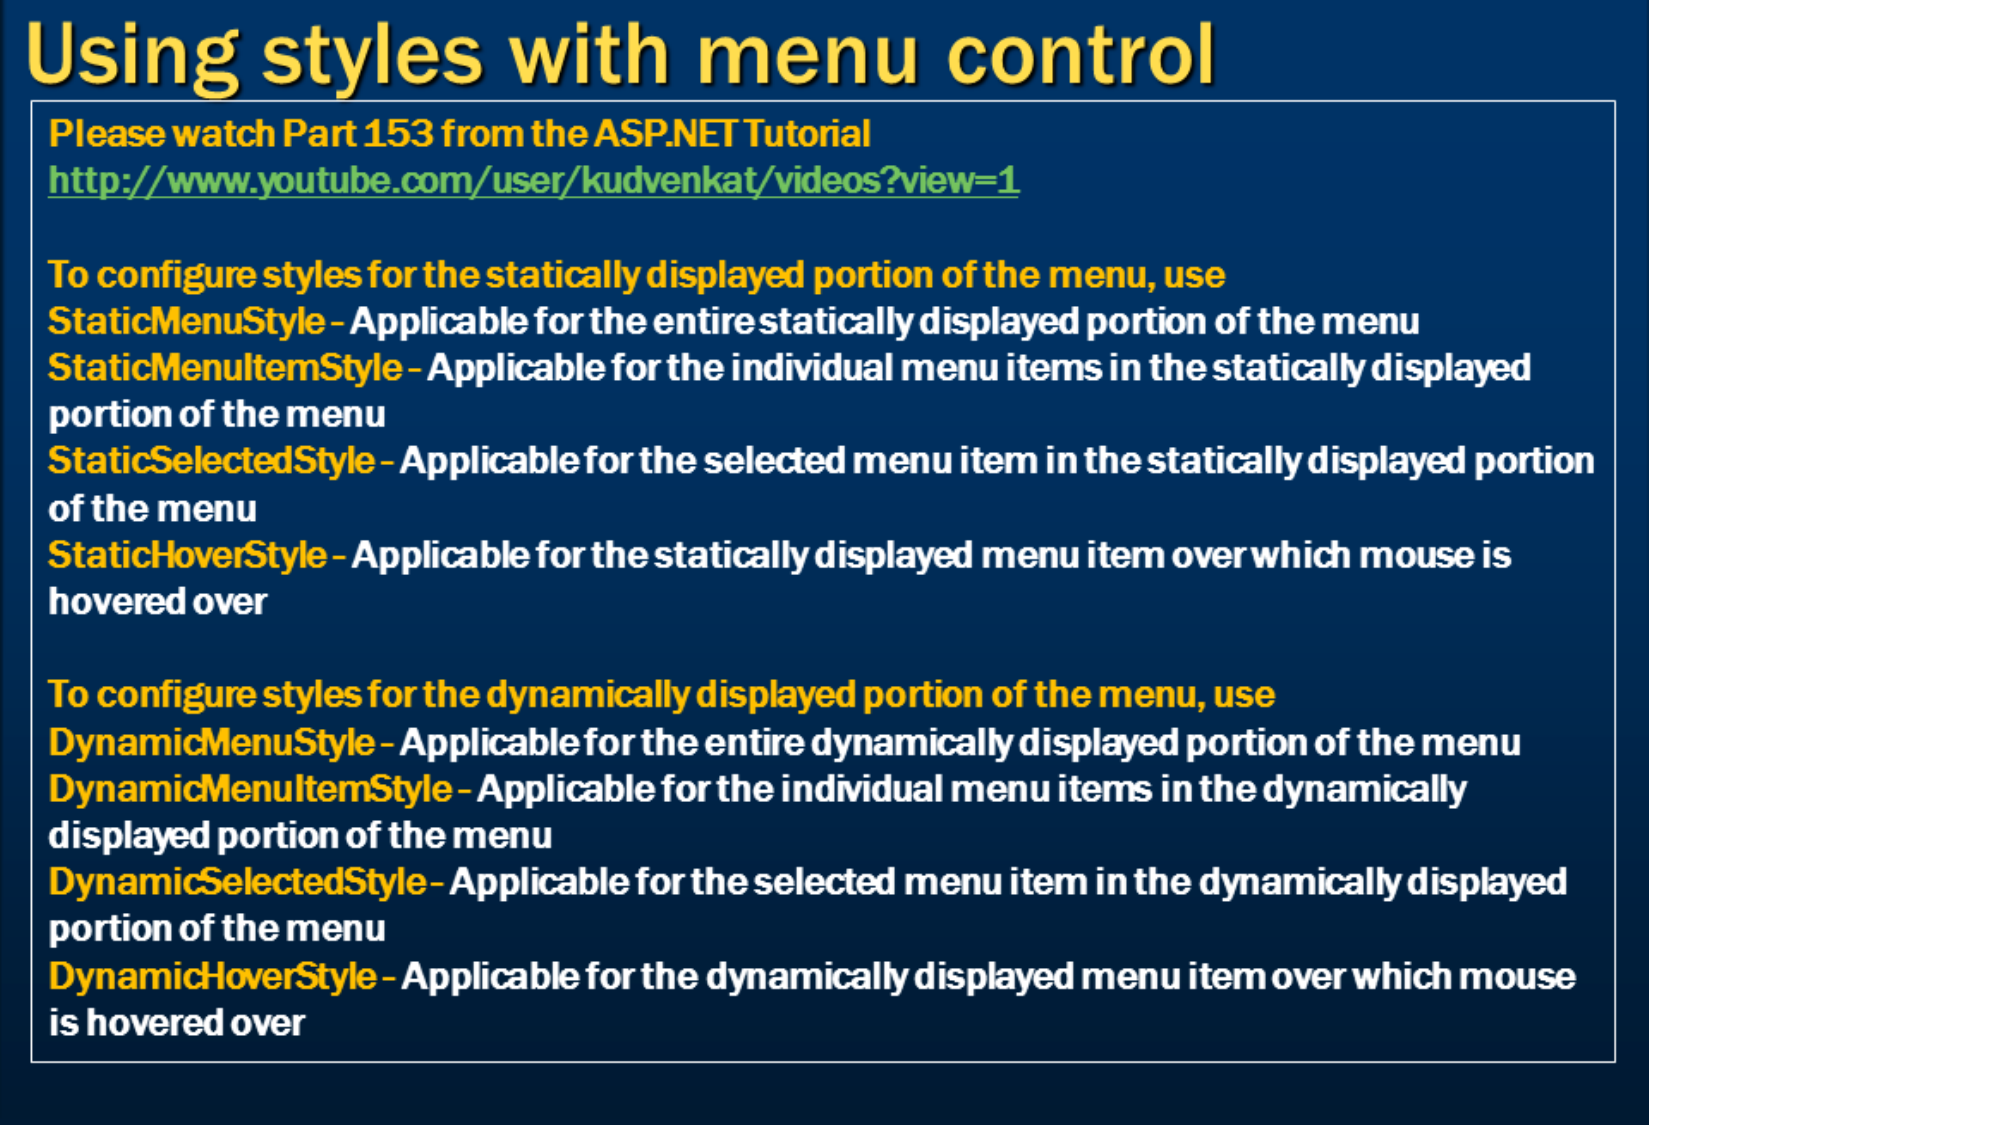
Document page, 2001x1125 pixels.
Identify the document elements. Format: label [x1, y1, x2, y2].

list [0, 0, 1649, 1125]
